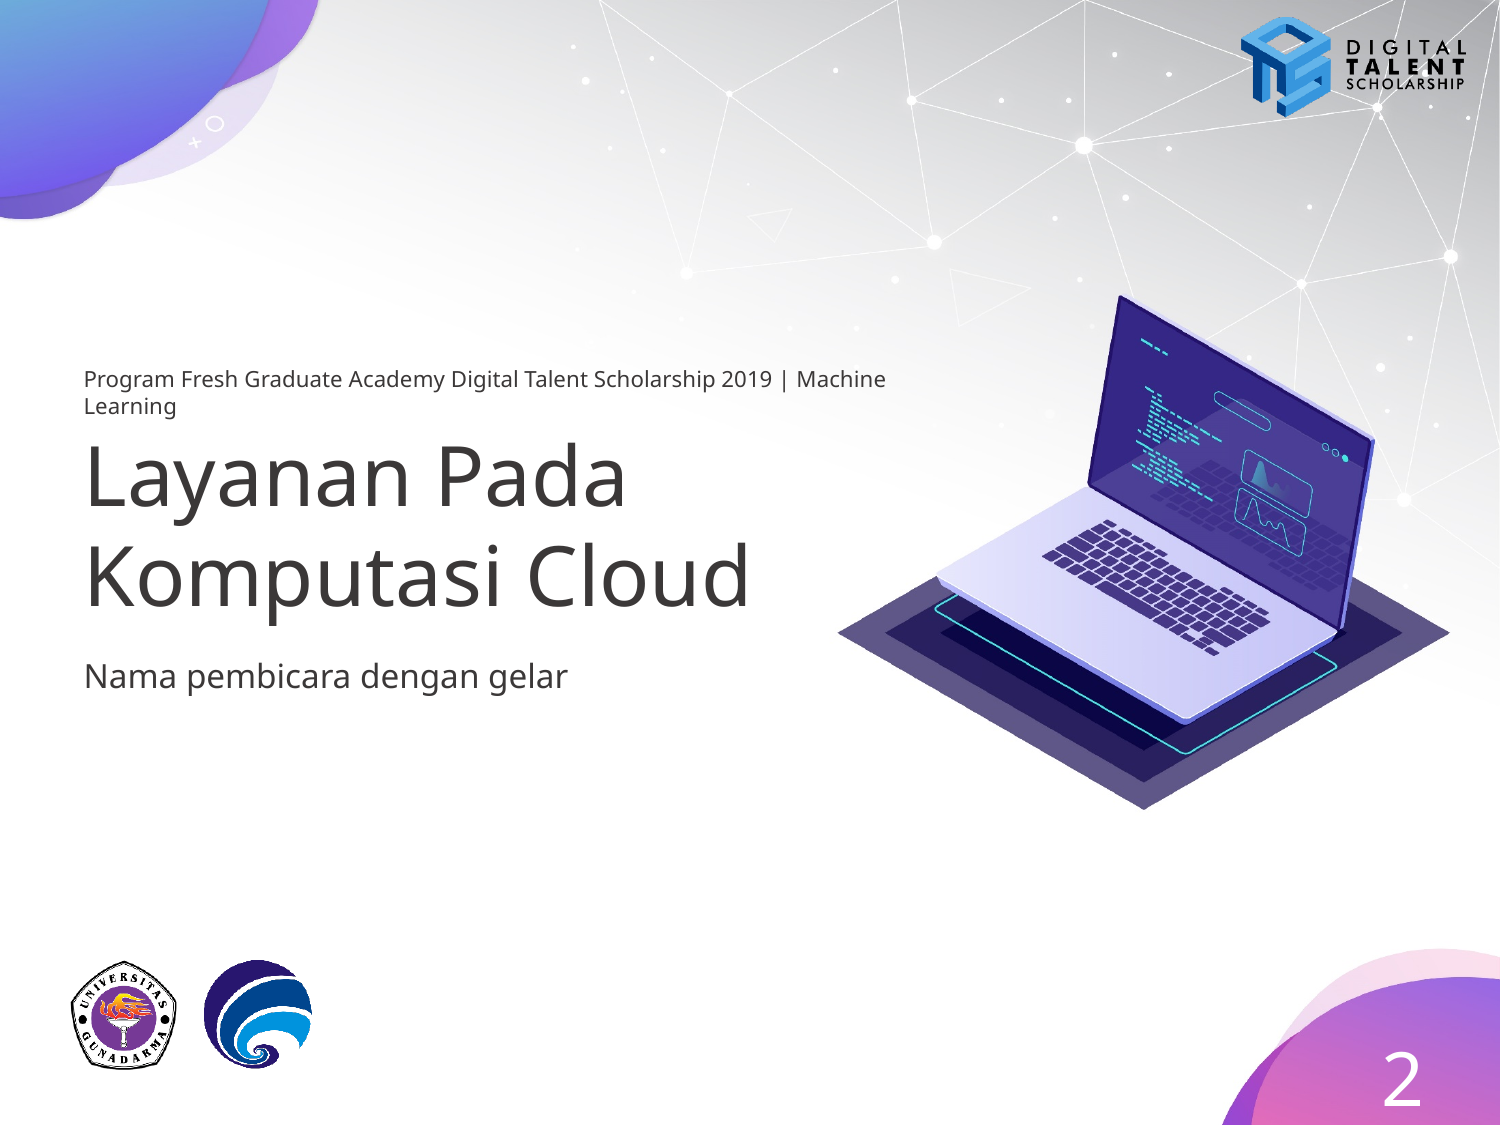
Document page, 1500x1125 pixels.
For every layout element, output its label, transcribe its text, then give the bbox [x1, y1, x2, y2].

picture [0, 0, 1500, 1125]
text_box 2 [1327, 1023, 1478, 1114]
title Layanan Pada Komputasi Cloud [68, 406, 958, 639]
subtitle Nama pembicara dengan gelar [68, 644, 749, 707]
